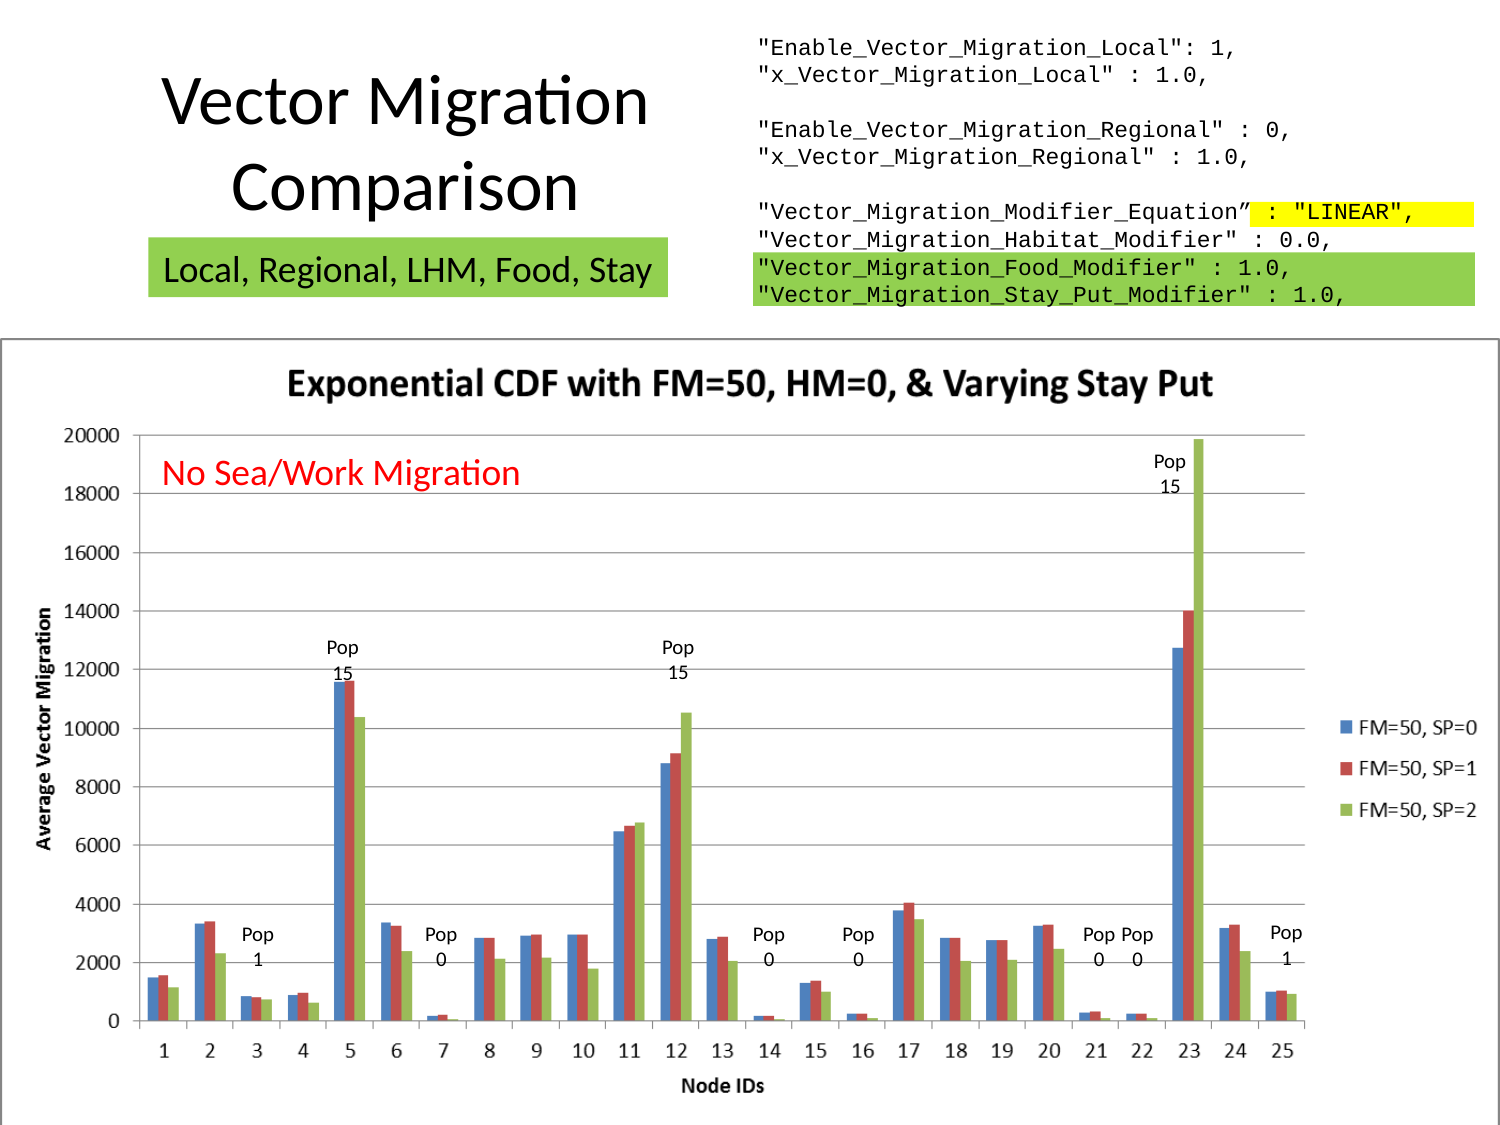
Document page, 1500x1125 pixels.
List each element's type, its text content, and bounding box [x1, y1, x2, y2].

text_box Vector Migration Comparison [74, 45, 738, 233]
text_box "Enable_Vector_Migration_Local": 1, "x_Vector_Migration_Local" : 1.0, "Enable_Vector_Migration_Regional" : 0, "x_Vector_Migration_Regional" : 1.0, "Vector_Migration_Modifier_Equation” : "LINEAR", "Vector_Migration_Habitat_Modifier" : 0.0, "Vector_Migration_Food_Modifier" : 1.0, "Vector_Migration_Stay_Put_Modifier" : 1.0, [742, 24, 1432, 315]
text_box Local, Regional, LHM, Food, Stay [148, 237, 668, 298]
text_box [1432, 200, 1476, 229]
picture [0, 338, 1500, 1125]
text_box [1432, 250, 1477, 308]
